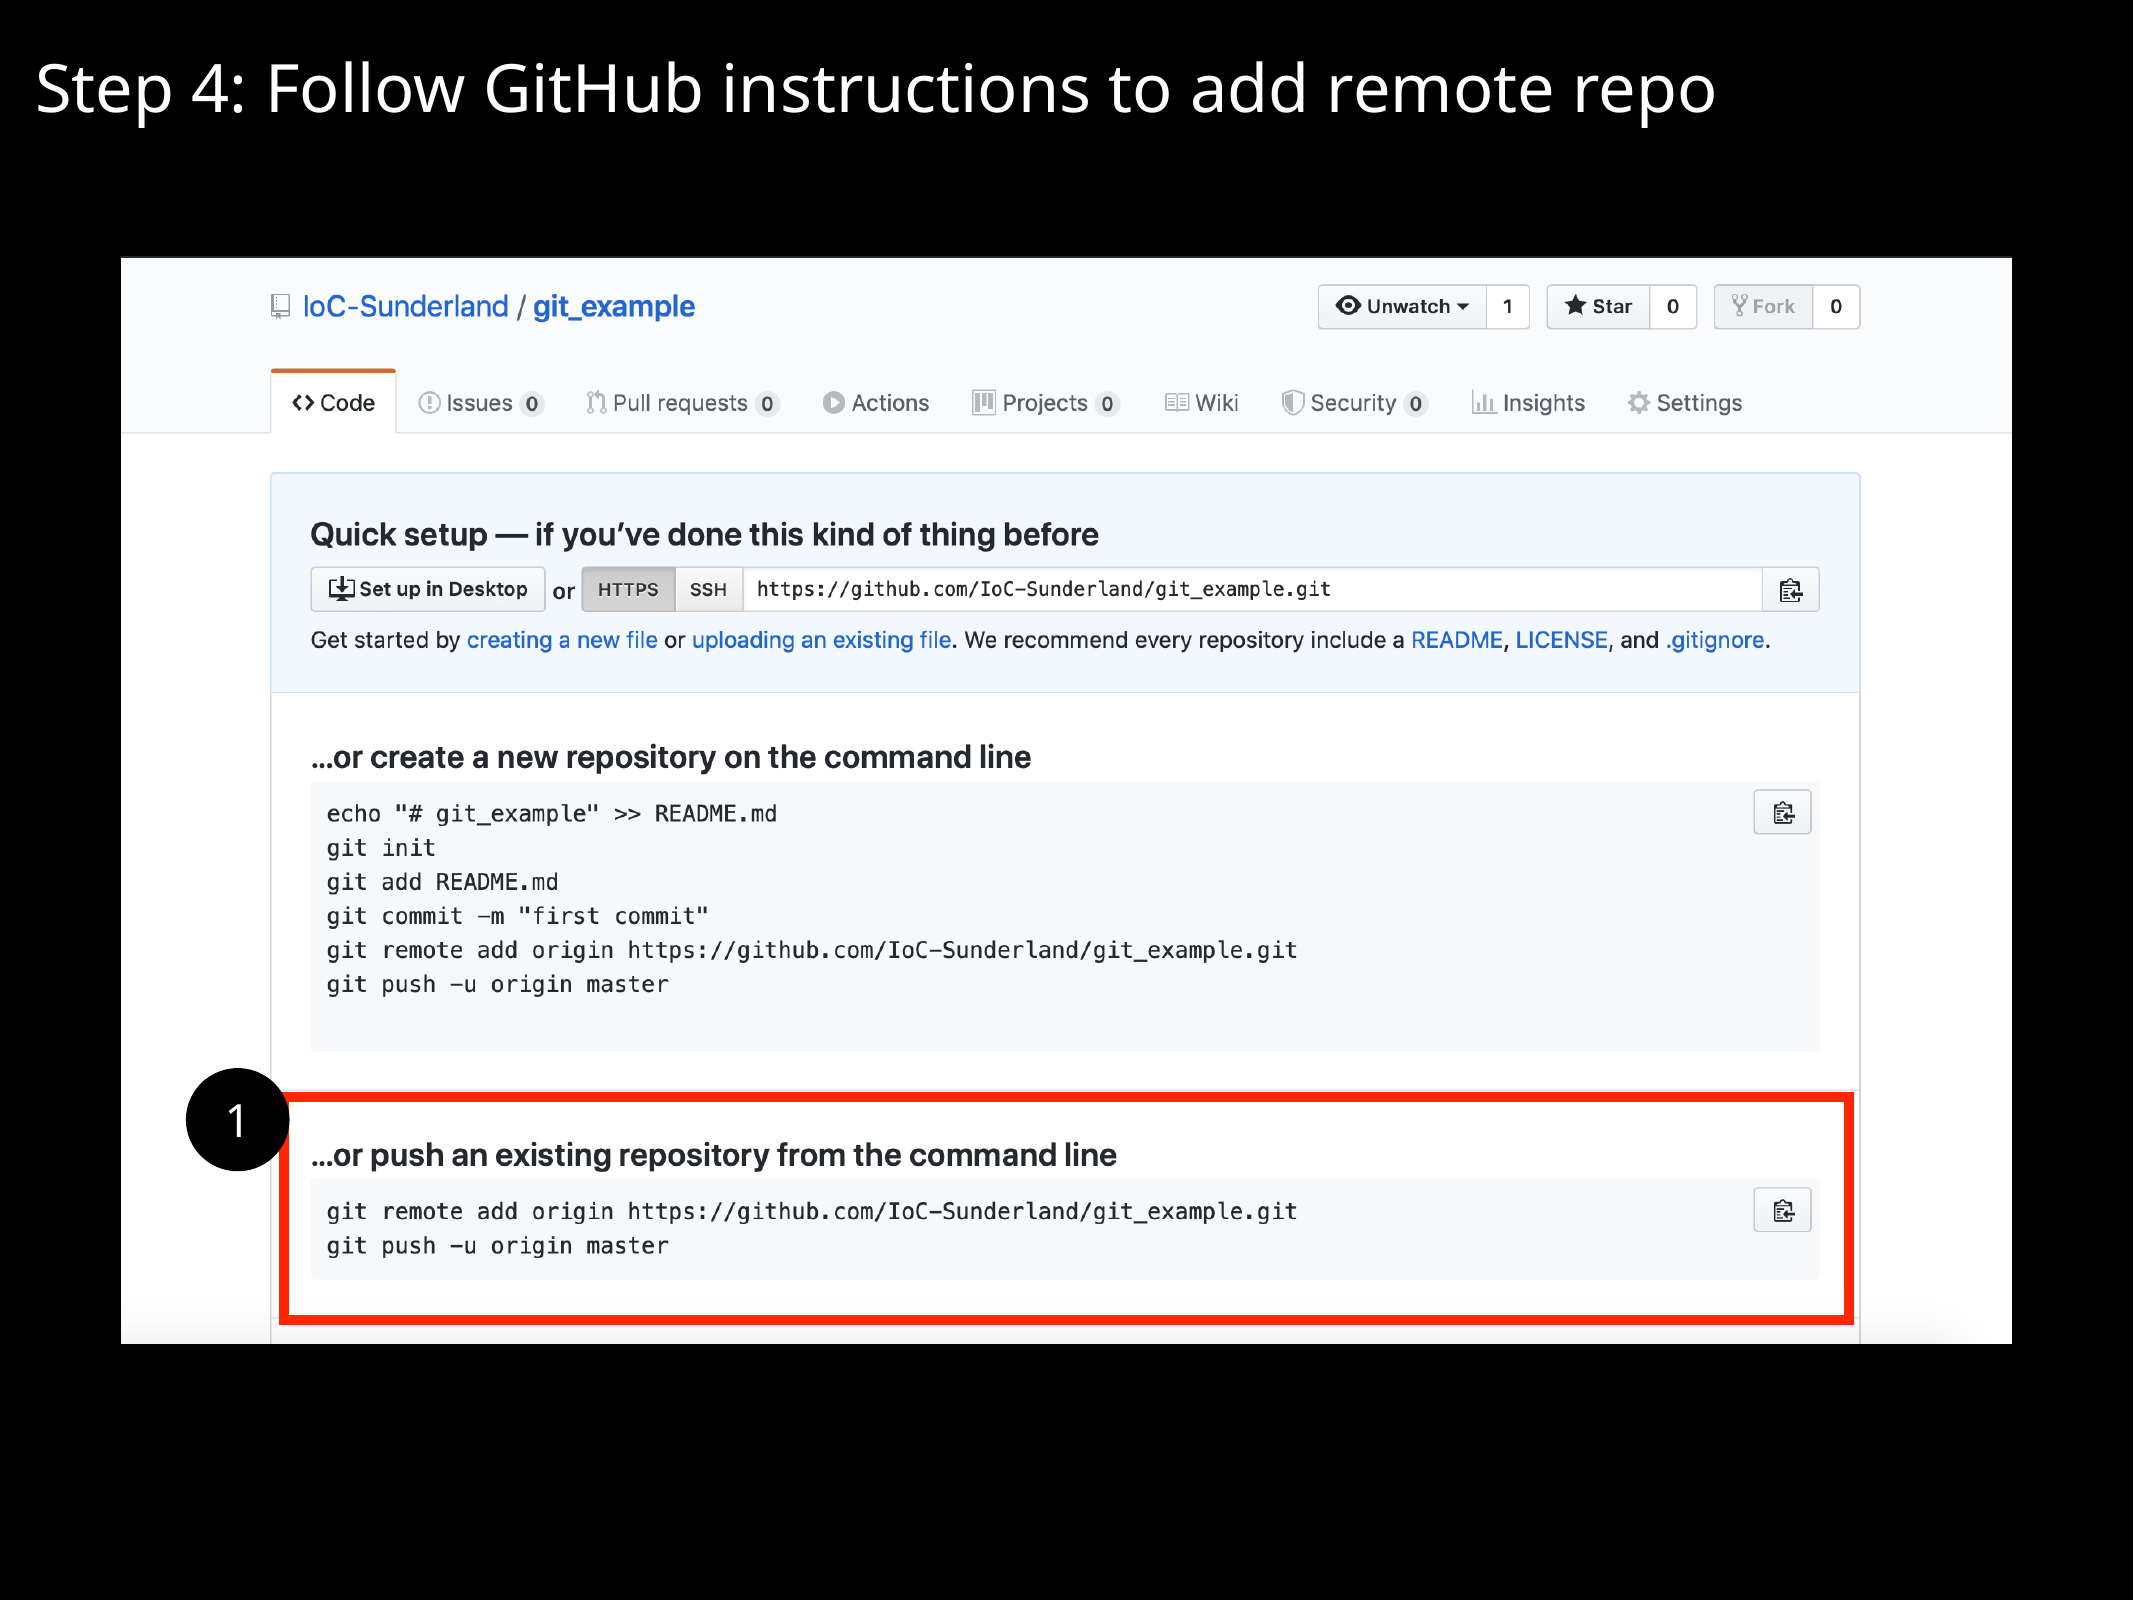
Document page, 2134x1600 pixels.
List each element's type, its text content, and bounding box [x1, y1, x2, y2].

picture [121, 256, 2012, 1344]
text_box Step 4: Follow GitHub instructions to add remote repo [26, 37, 1729, 134]
